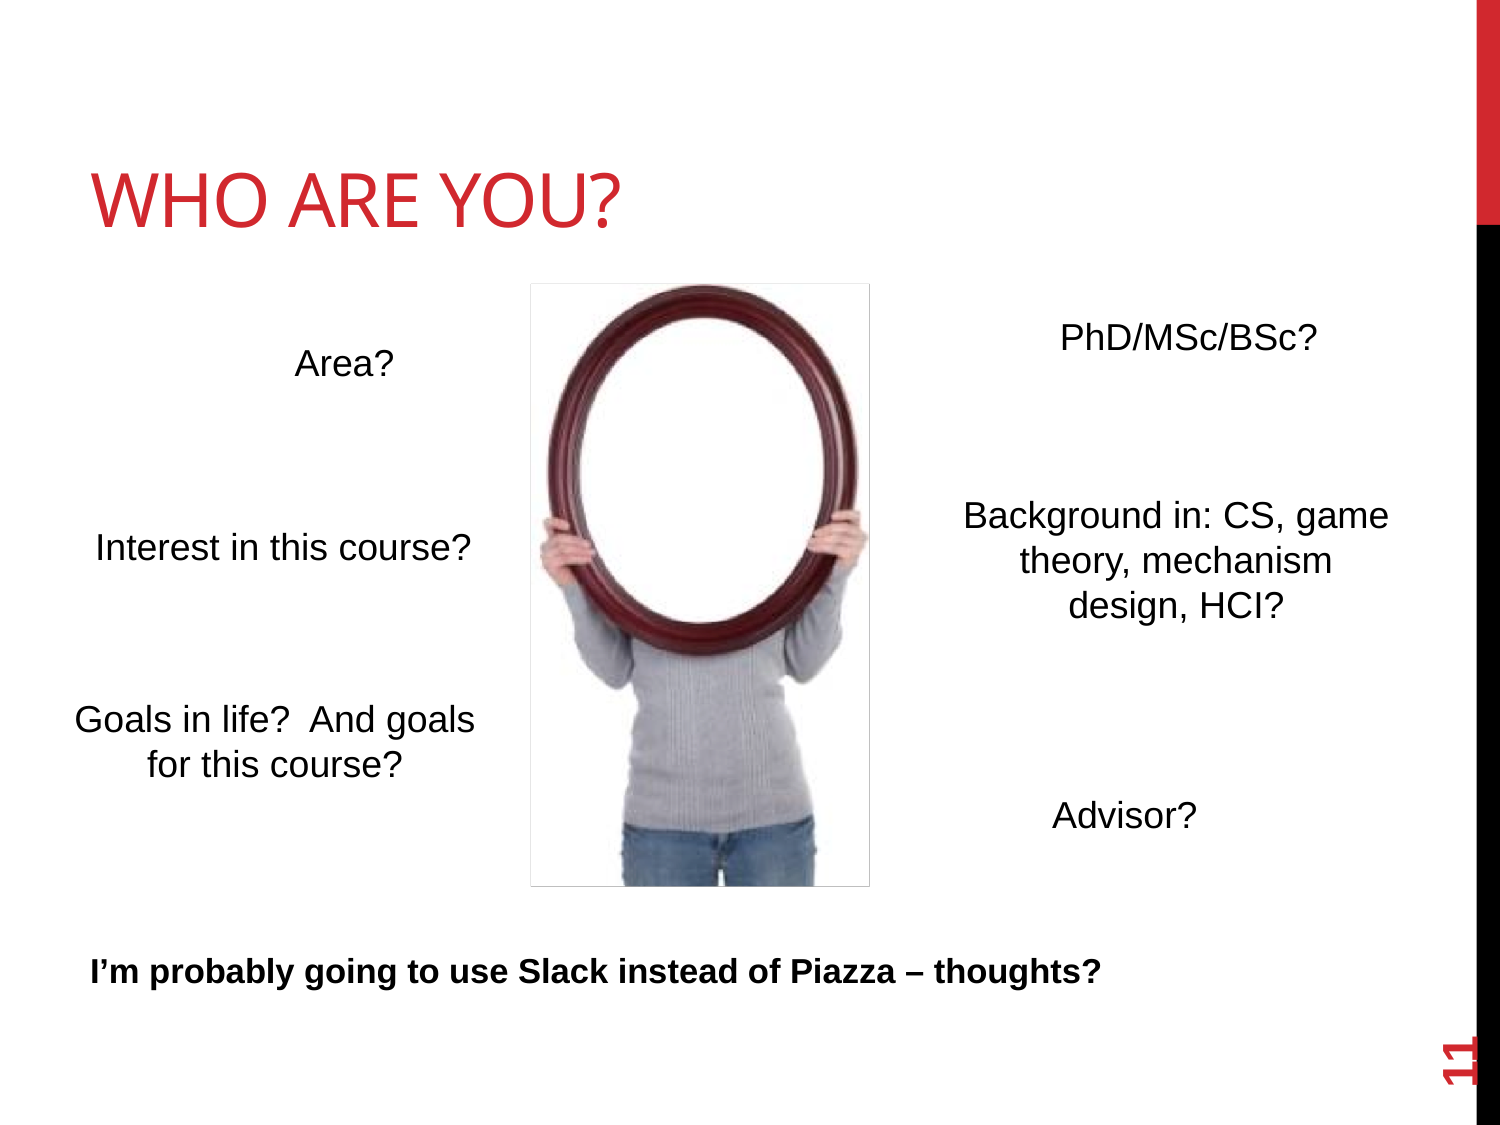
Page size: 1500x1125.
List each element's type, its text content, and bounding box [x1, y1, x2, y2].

title Who are you? [75, 25, 1025, 250]
text_box Area? [127, 331, 528, 392]
picture [530, 282, 870, 887]
text_box Goals in life? And goals for this course? [58, 687, 492, 793]
text_box Advisor? [908, 783, 1342, 843]
text_box Background in: CS, game theory, mechanism design, HCI? [947, 483, 1406, 634]
text_box Interest in this course? [66, 515, 500, 575]
slide_number 11 [1427, 887, 1488, 1104]
list I’m probably going to use Slack instead of Piazza – thoughts? [75, 941, 1325, 1028]
text_box PhD/MSc/BSc? [972, 305, 1406, 411]
